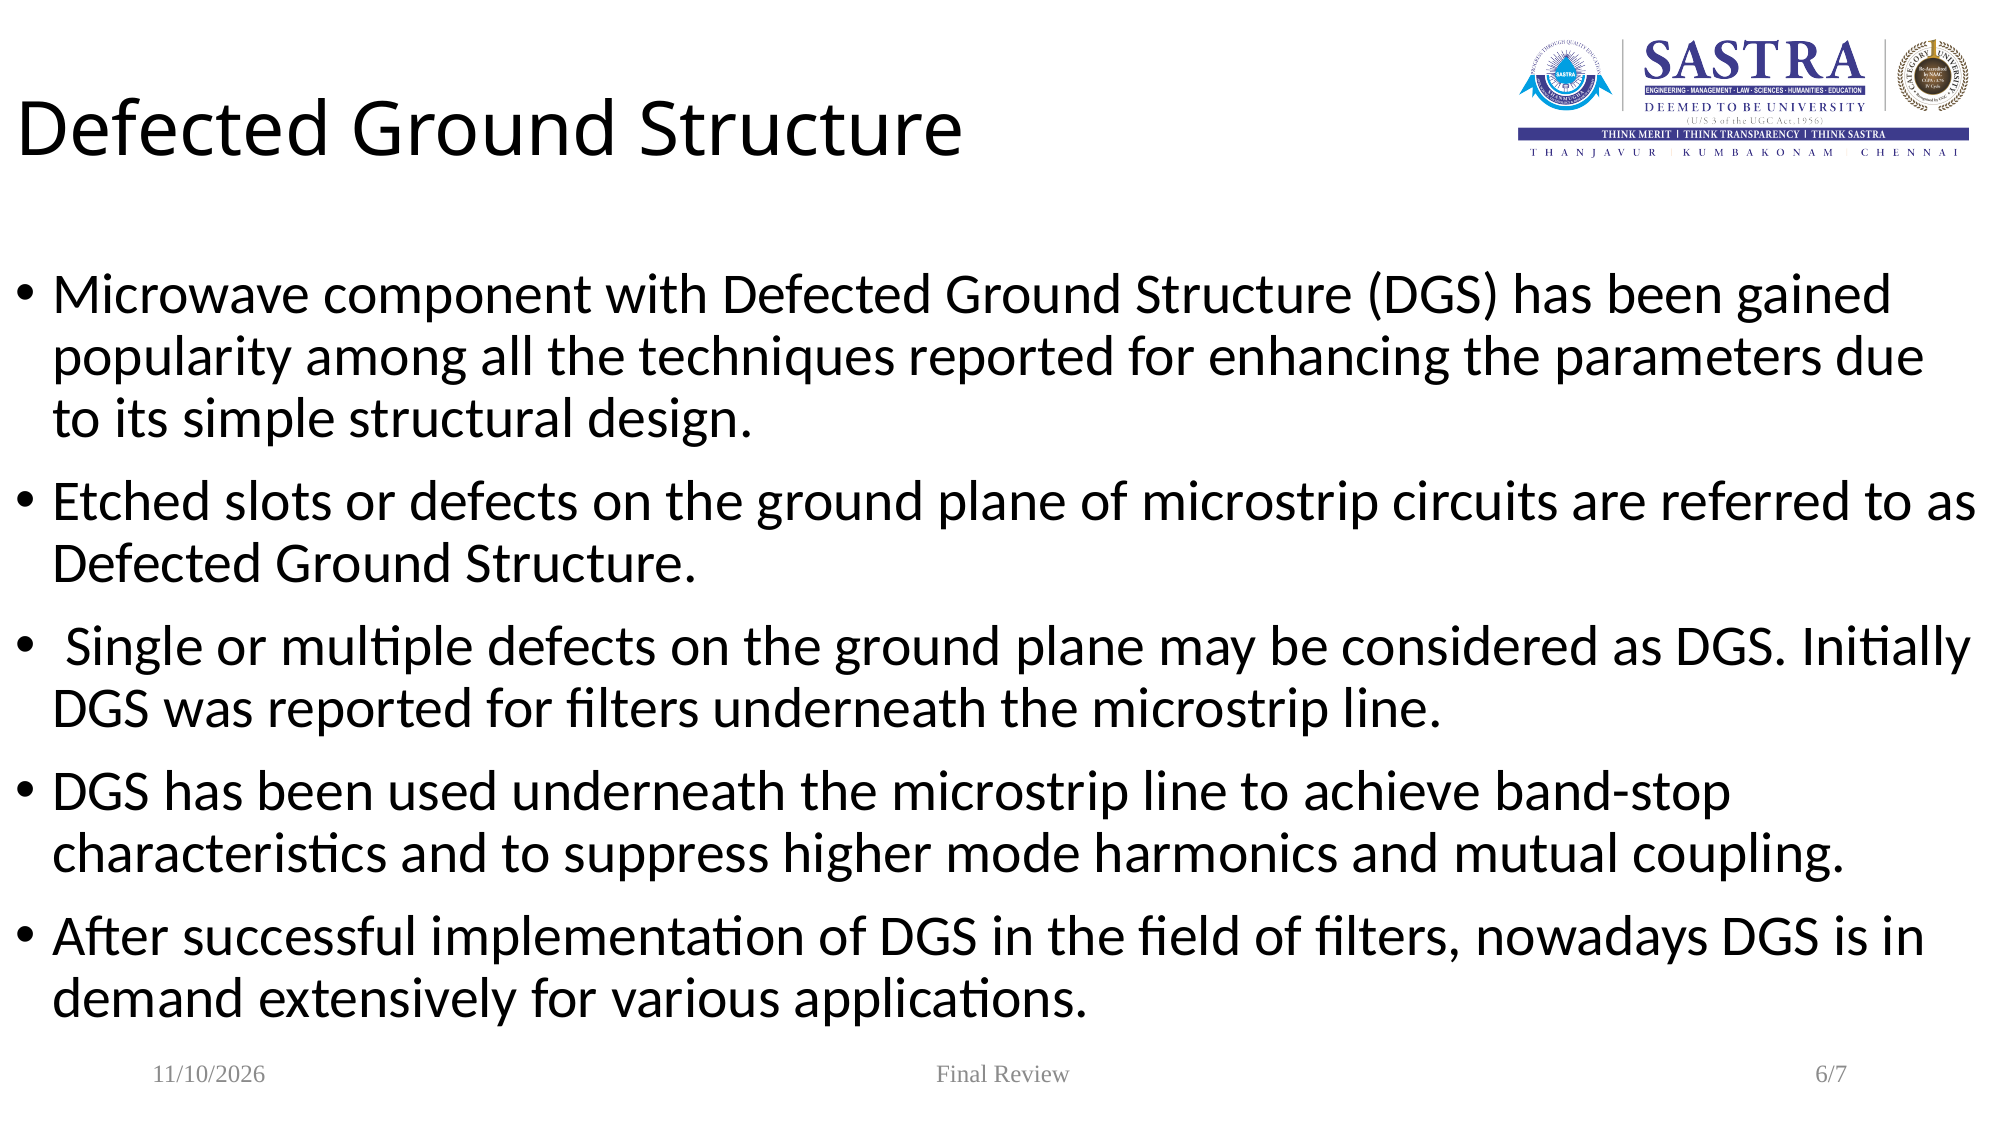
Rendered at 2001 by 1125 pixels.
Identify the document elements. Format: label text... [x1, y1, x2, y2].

slide_number 6/7 [1412, 1042, 1863, 1103]
list Microwave component with Defected Ground Structure (DGS) has been gained popularity among all the techniques reported for enhancing the parameters due to its simple structural design. Etched slots or defects on the ground plane of microstrip circuits are referred to as Defected Ground Structure. Single or multiple defects on the ground plane may be considered as DGS. Initially DGS was reported for filters underneath the microstrip line. DGS has been used underneath the microstrip line to achieve band-stop characteristics and to suppress higher mode harmonics and mutual coupling. After successful implementation of DGS in the field of filters, nowadays DGS is in demand extensively for various applications. [0, 256, 2000, 1043]
title Defected Ground Structure [0, 22, 1725, 240]
footer Final Review [662, 1042, 1338, 1103]
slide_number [137, 1042, 588, 1103]
picture [1518, 39, 1969, 158]
